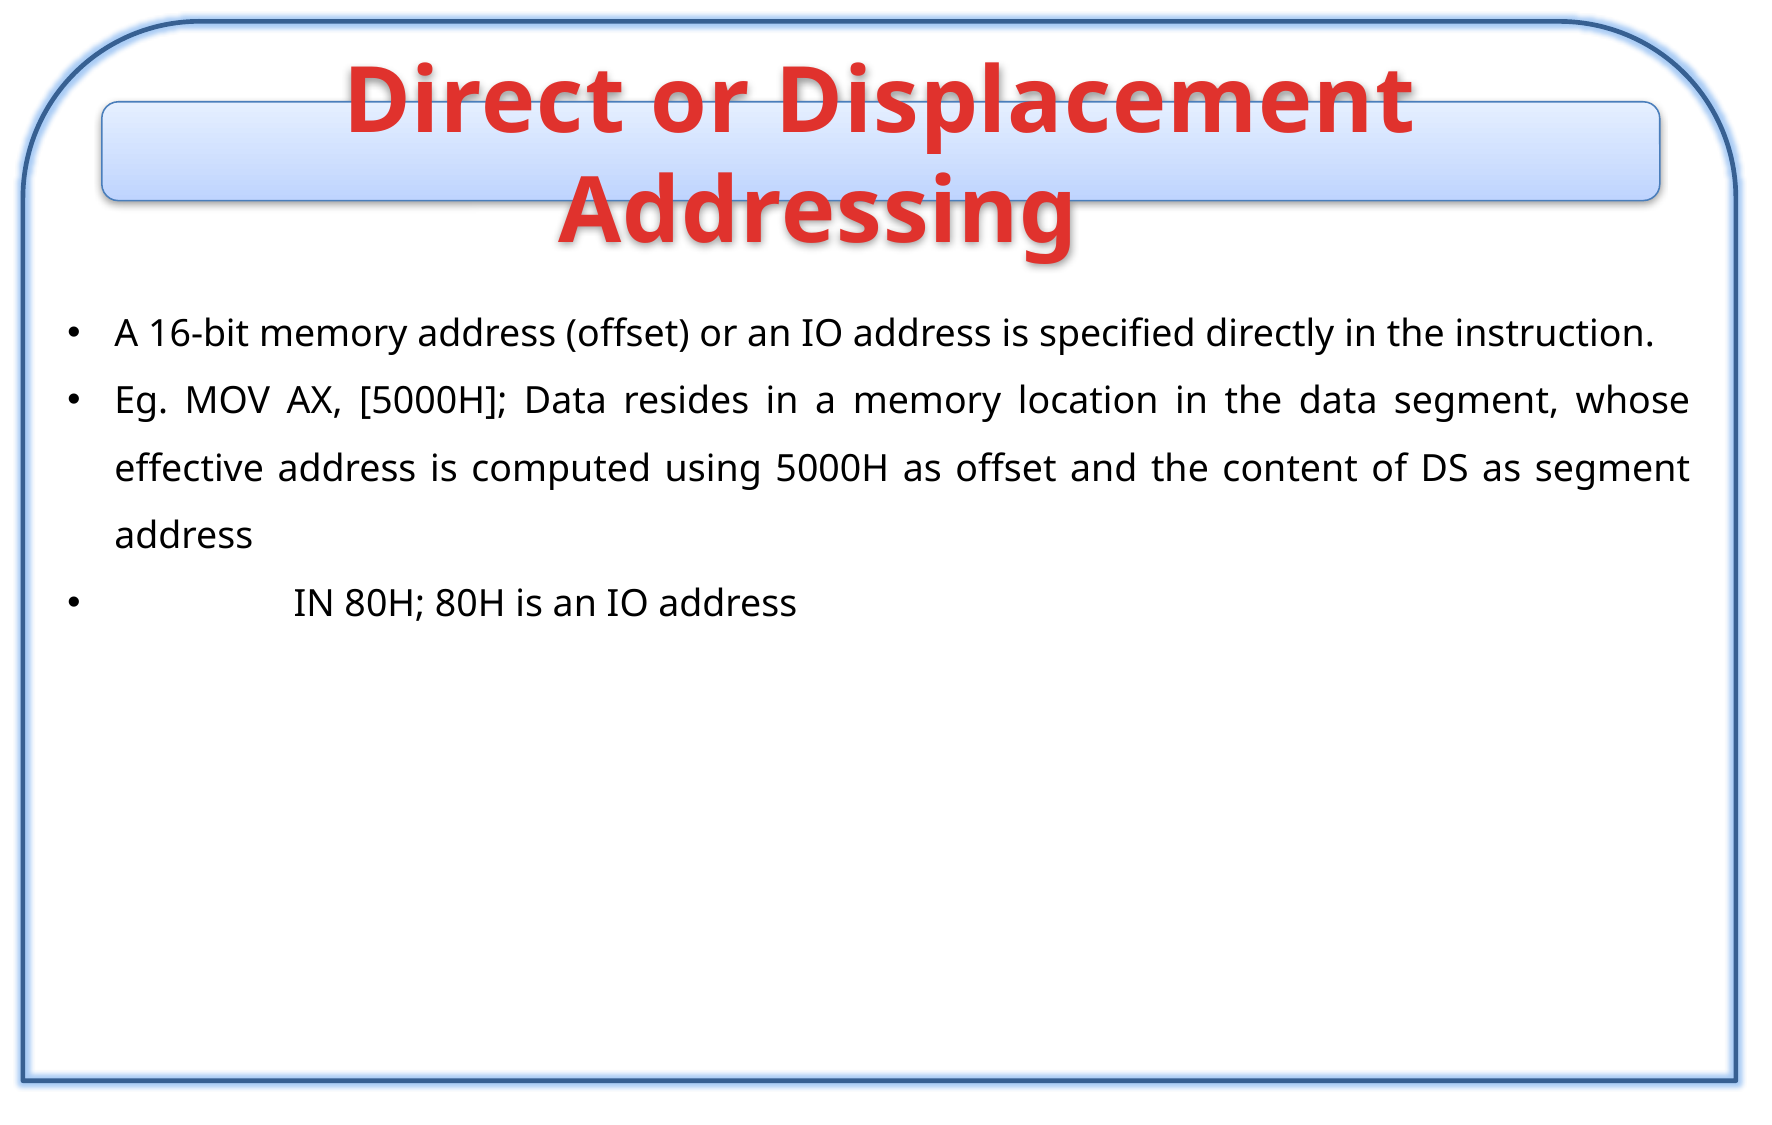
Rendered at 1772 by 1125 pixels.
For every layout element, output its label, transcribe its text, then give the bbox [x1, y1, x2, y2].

text_box [20, 19, 1738, 1083]
text_box A 16-bit memory address (offset) or an IO address is specified directly in the instruction. Eg. MOV AX, [5000H]; Data resides in a memory location in the data segment, whose effective address is computed using 5000H as offset and the content of DS as segment address IN 80H; 80H is an IO address [52, 278, 1707, 699]
text_box Direct or Displacement Addressing [101, 100, 1661, 202]
